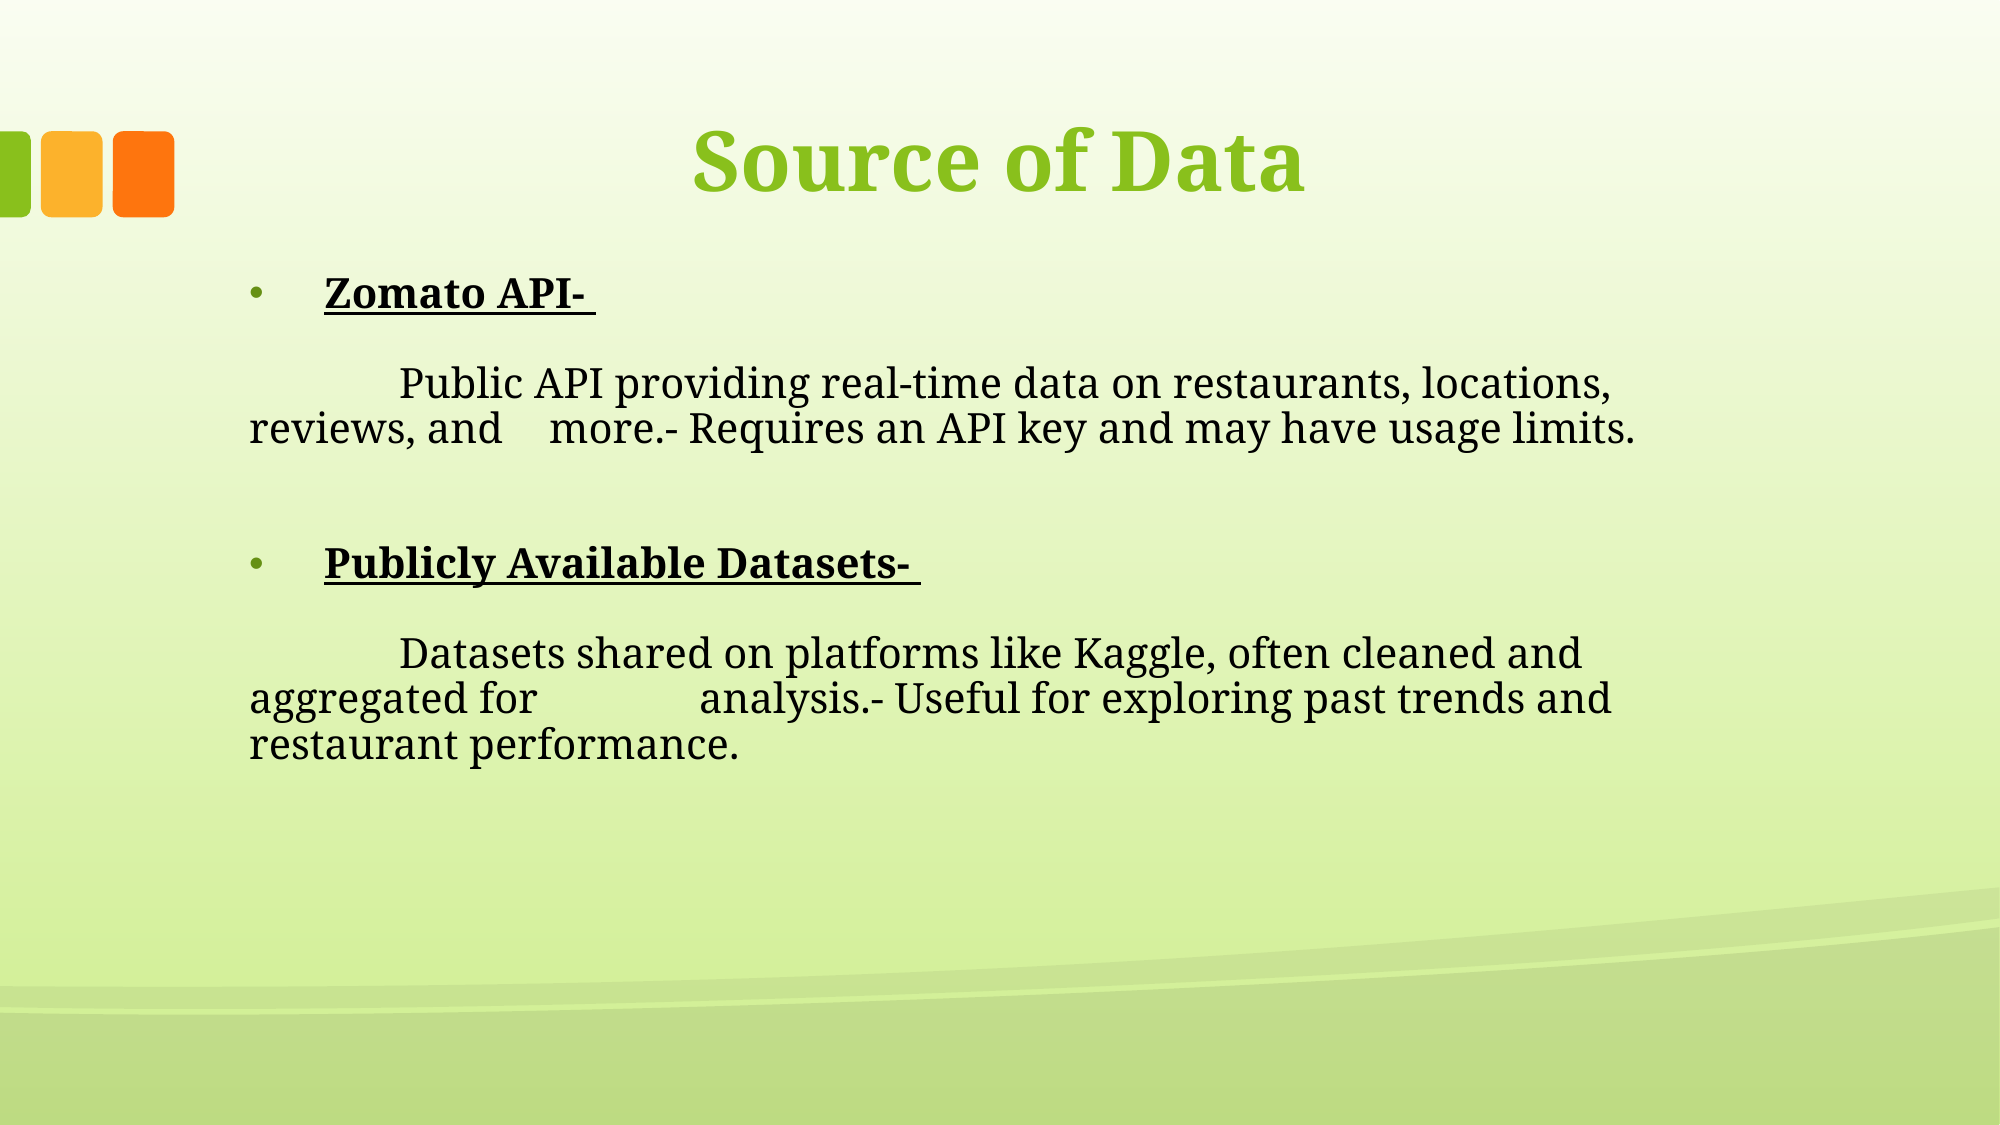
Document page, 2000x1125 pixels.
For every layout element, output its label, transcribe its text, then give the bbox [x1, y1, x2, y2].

list Zomato API- Public API providing real-time data on restaurants, locations, reviews, and more.- Requires an API key and may have usage limits. Publicly Available Datasets- Datasets shared on platforms like Kaggle, often cleaned and aggregated for analysis.- Useful for exploring past trends and restaurant performance. [199, 262, 1800, 920]
title Source of Data [199, 79, 1800, 218]
